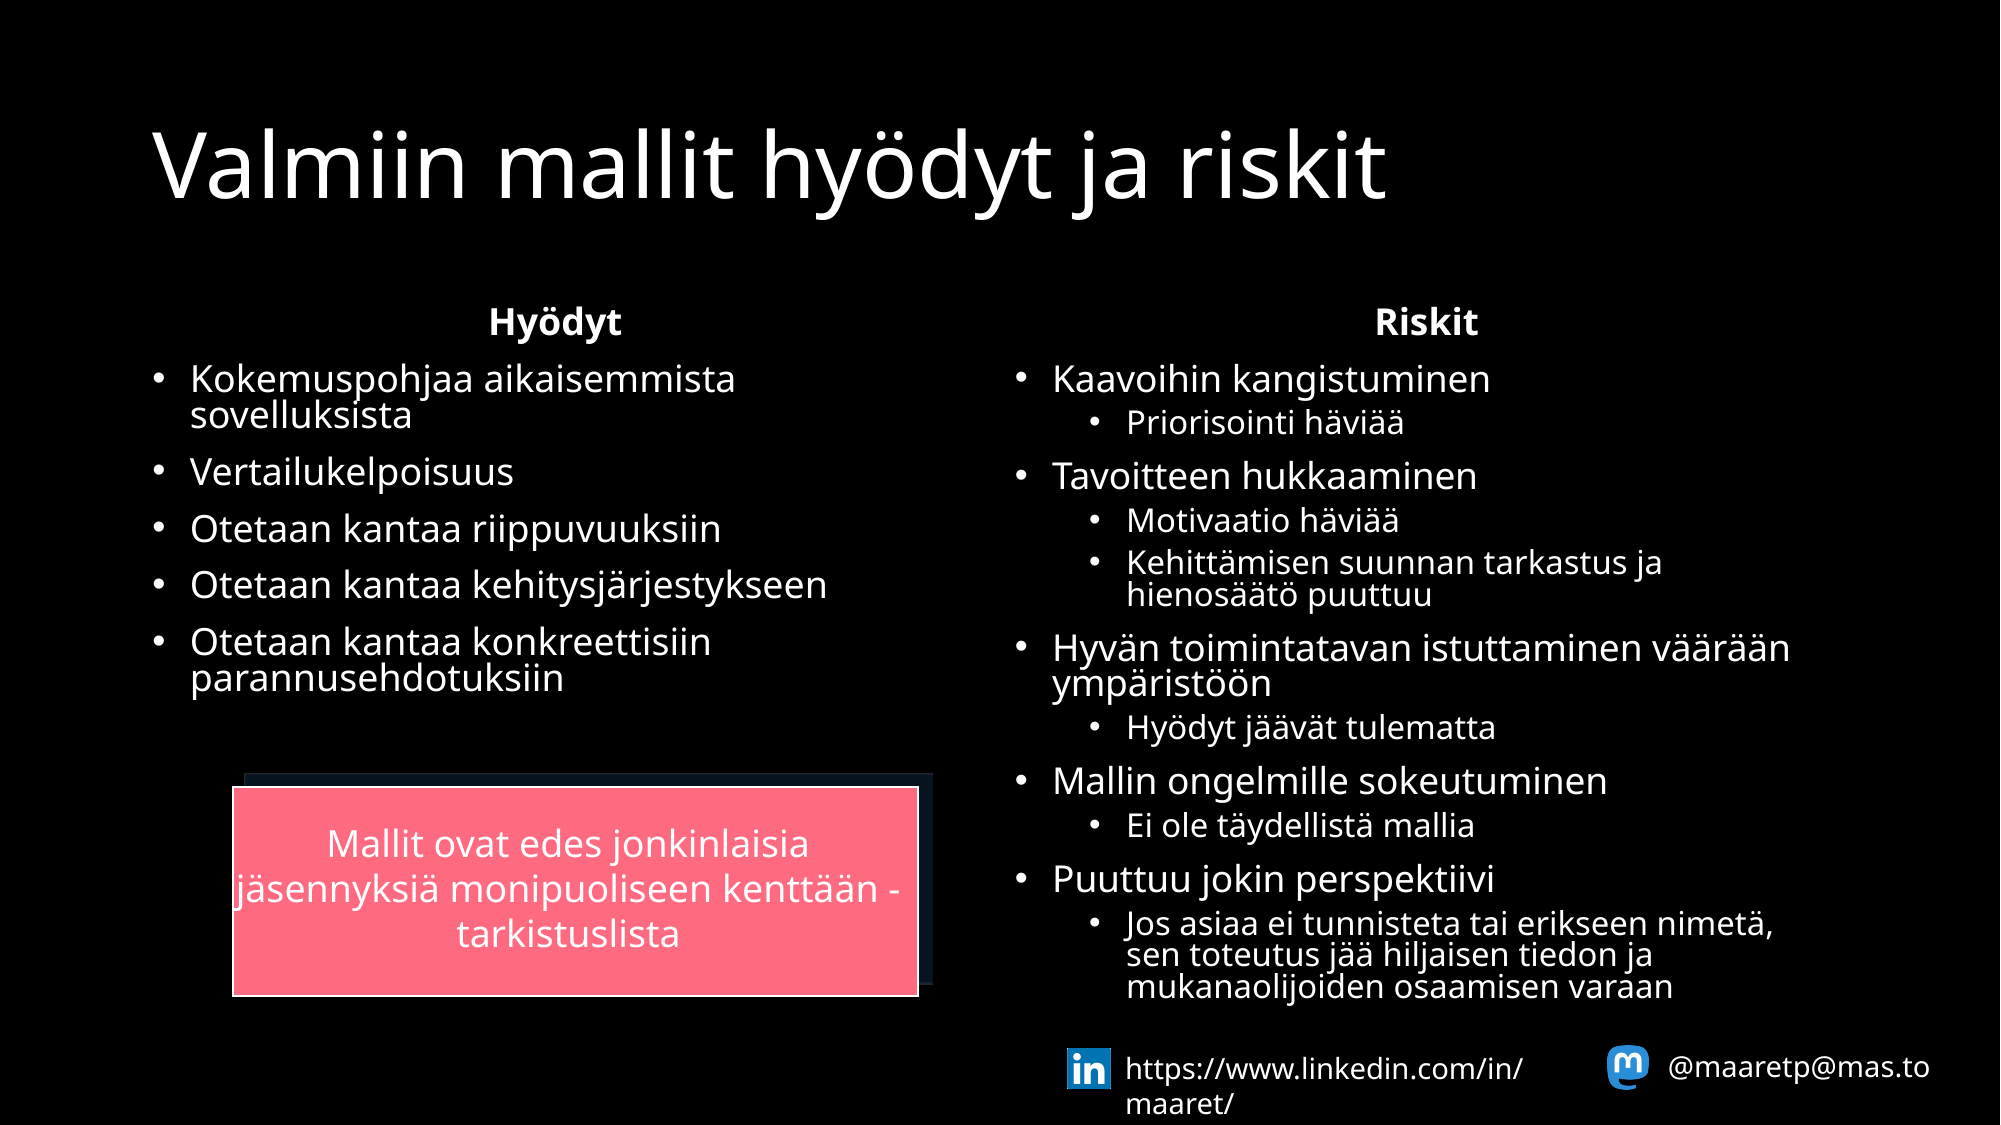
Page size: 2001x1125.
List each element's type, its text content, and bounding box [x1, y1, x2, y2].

list Riskit Kaavoihin kangistuminen Priorisointi häviää Tavoitteen hukkaaminen Motivaatio häviää Kehittämisen suunnan tarkastus ja hienosäätö puuttuu Hyvän toimintatavan istuttaminen väärään ympäristöön Hyödyt jäävät tulematta Mallin ongelmille sokeutuminen Ei ole täydellistä mallia Puuttuu jokin perspektiivi Jos asiaa ei tunnisteta tai erikseen nimetä, sen toteutus jää hiljaisen tiedon ja mukanaolijoiden osaamisen varaan [999, 299, 1854, 1014]
list Hyödyt Kokemuspohjaa aikaisemmista sovelluksista Vertailukelpoisuus Otetaan kantaa riippuvuuksiin Otetaan kantaa kehitysjärjestykseen Otetaan kantaa konkreettisiin parannusehdotuksiin [137, 299, 974, 1014]
picture [1067, 1048, 1111, 1089]
title Valmiin mallit hyödyt ja riskit [137, 59, 1863, 278]
text_box Mallit ovat edes jonkinlaisia jäsennyksiä monipuoliseen kenttään - tarkistuslista [233, 787, 919, 996]
picture [1607, 1045, 1649, 1090]
